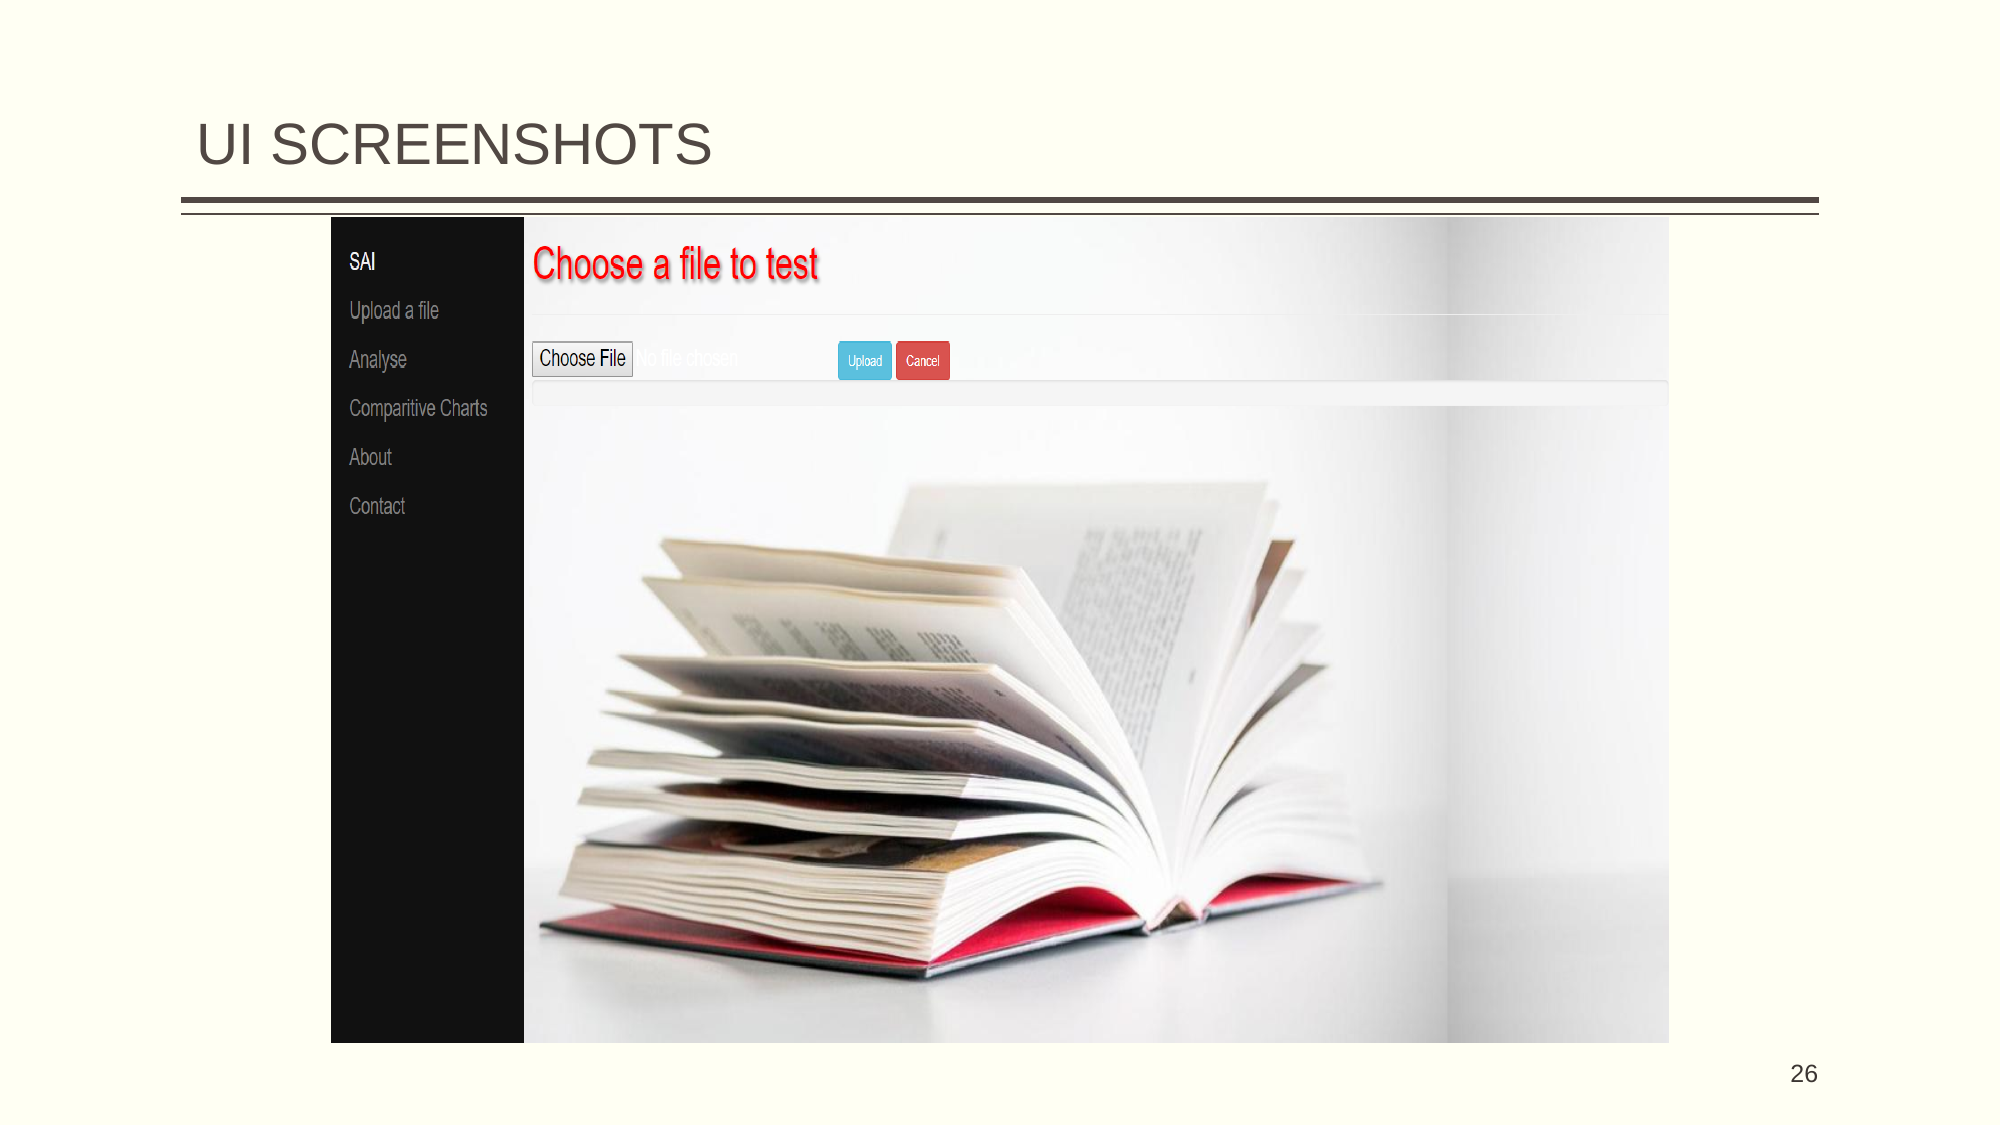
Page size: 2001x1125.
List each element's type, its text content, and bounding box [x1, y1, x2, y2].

picture [331, 217, 1669, 1043]
title UI SCREENSHOTS [181, 12, 1819, 193]
slide_number ‹#› [1518, 1042, 1819, 1103]
